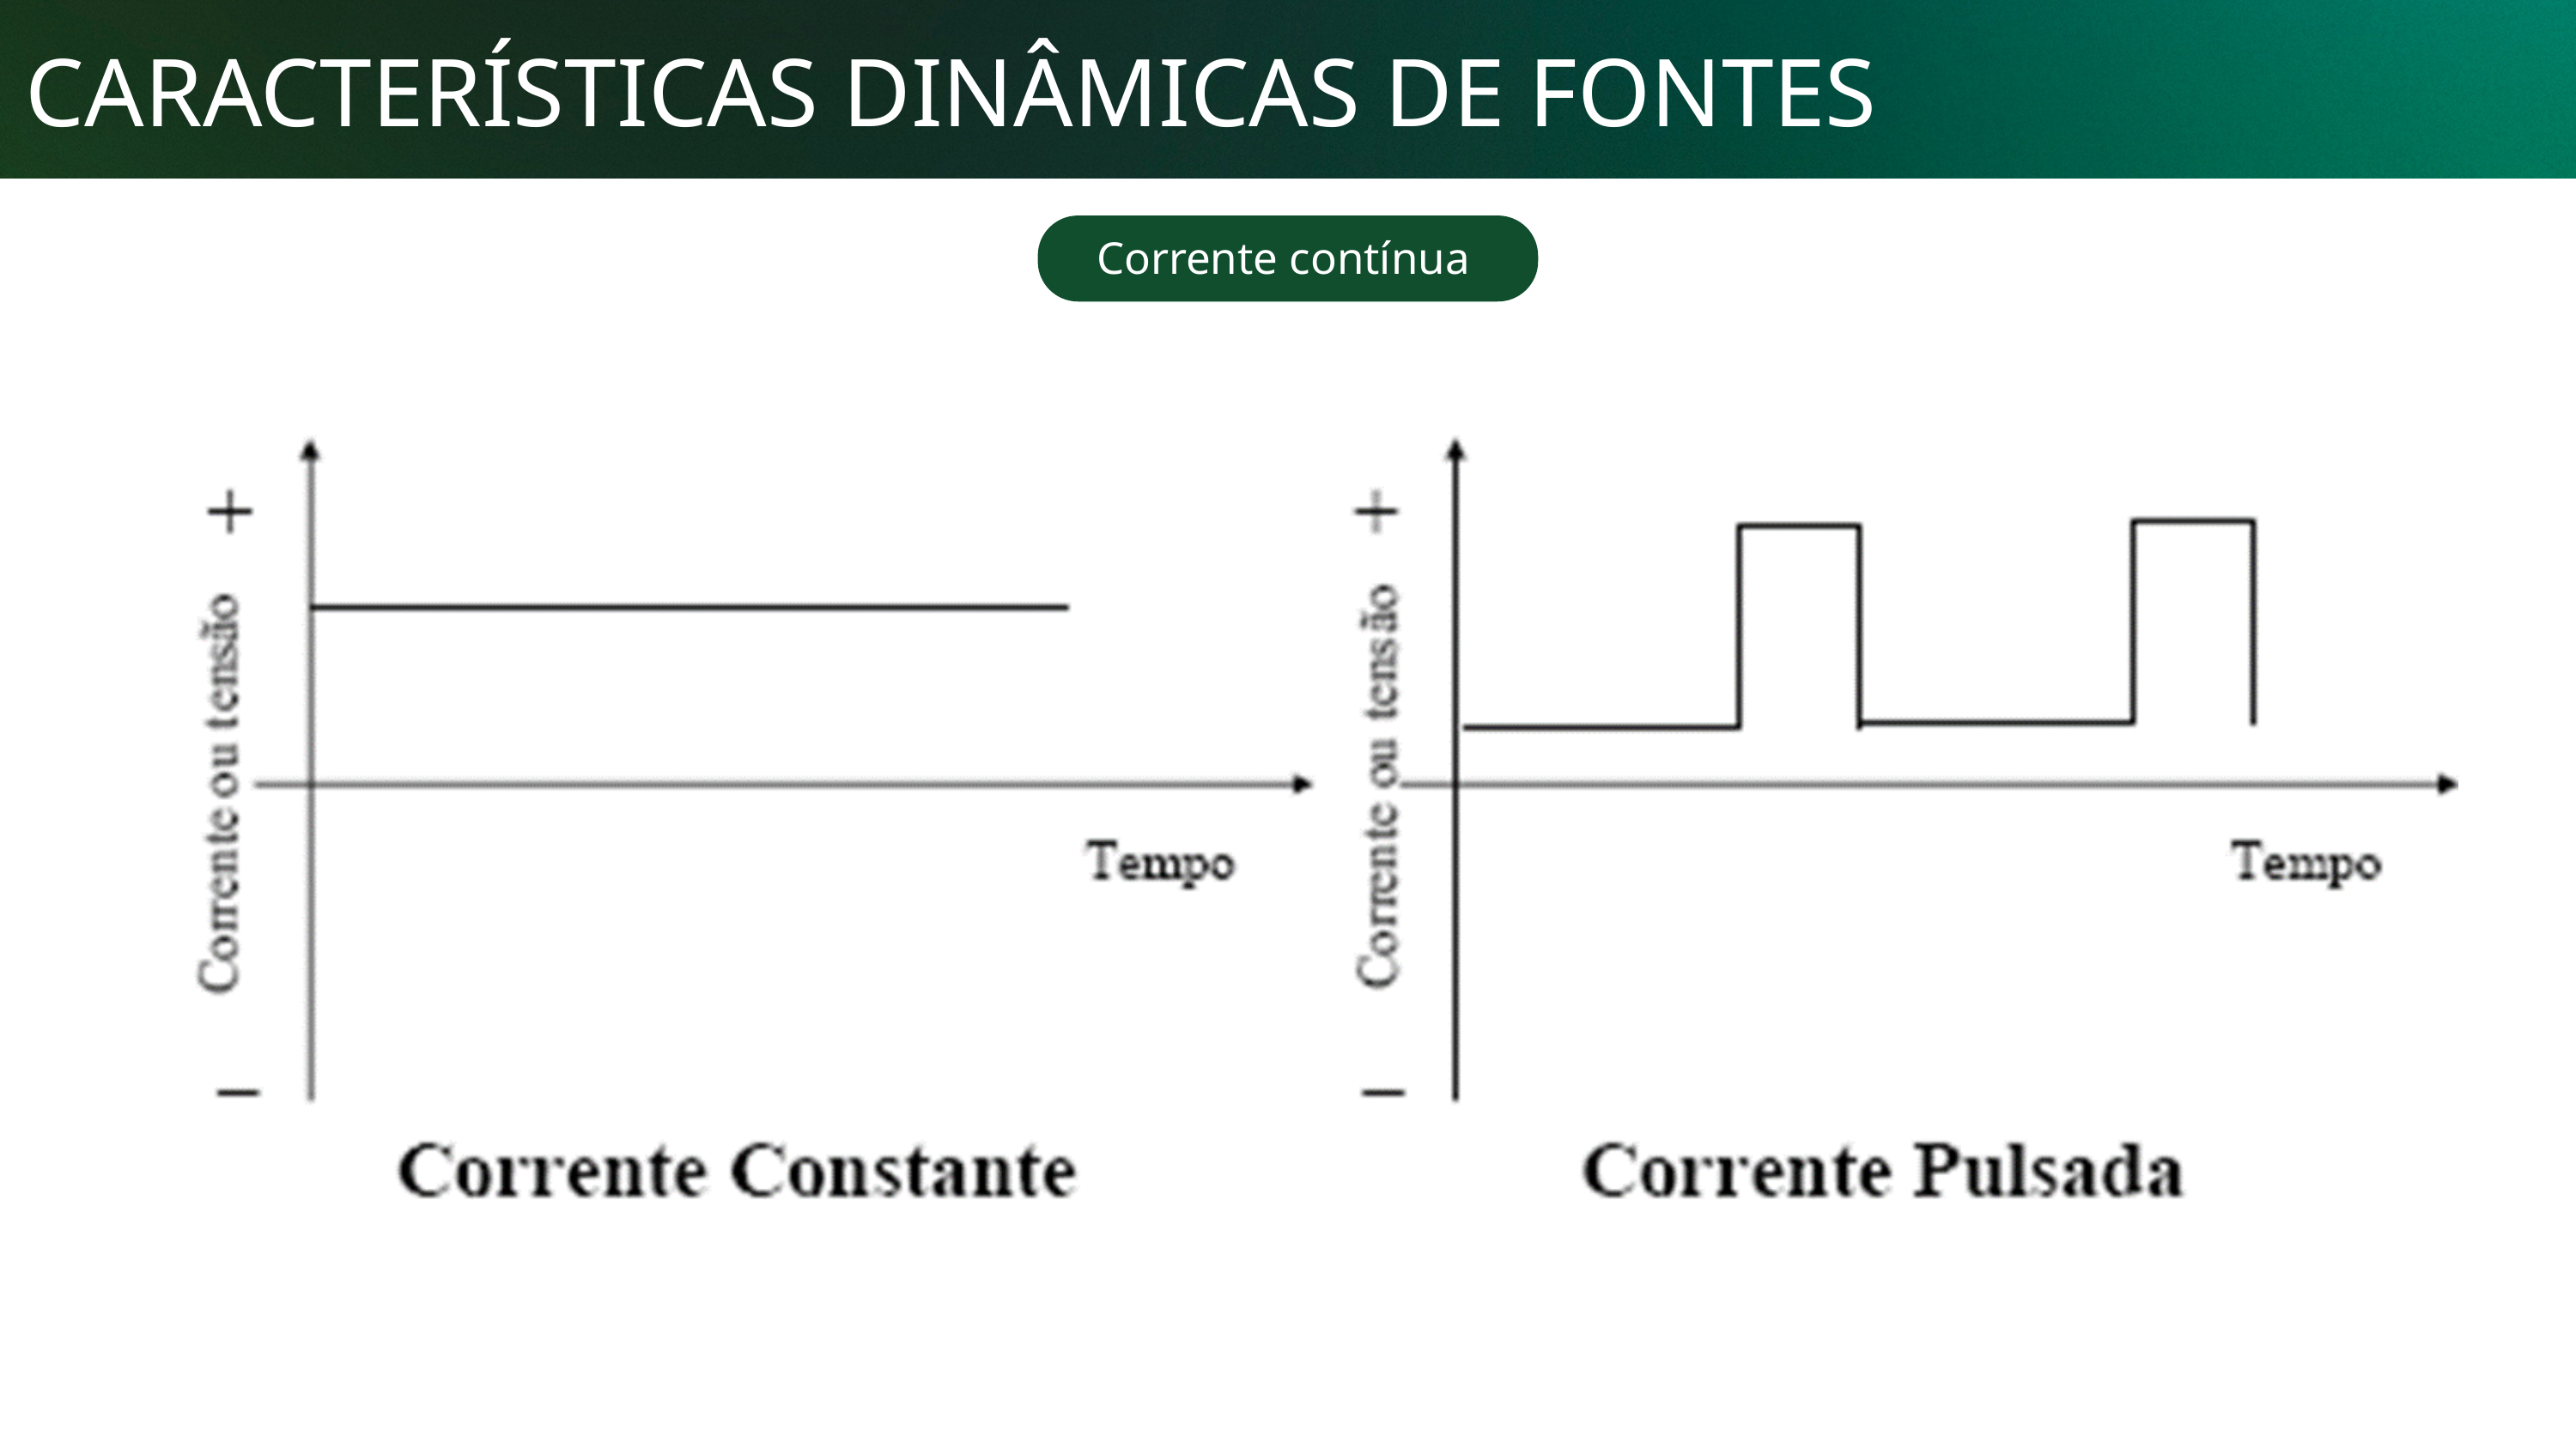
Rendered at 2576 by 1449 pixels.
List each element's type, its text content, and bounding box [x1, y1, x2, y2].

text_box CARACTERÍSTICAS DINÂMICAS DE FONTES [25, 33, 2475, 146]
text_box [1037, 215, 1539, 302]
text_box [0, 0, 2576, 179]
text_box [118, 372, 2458, 1259]
